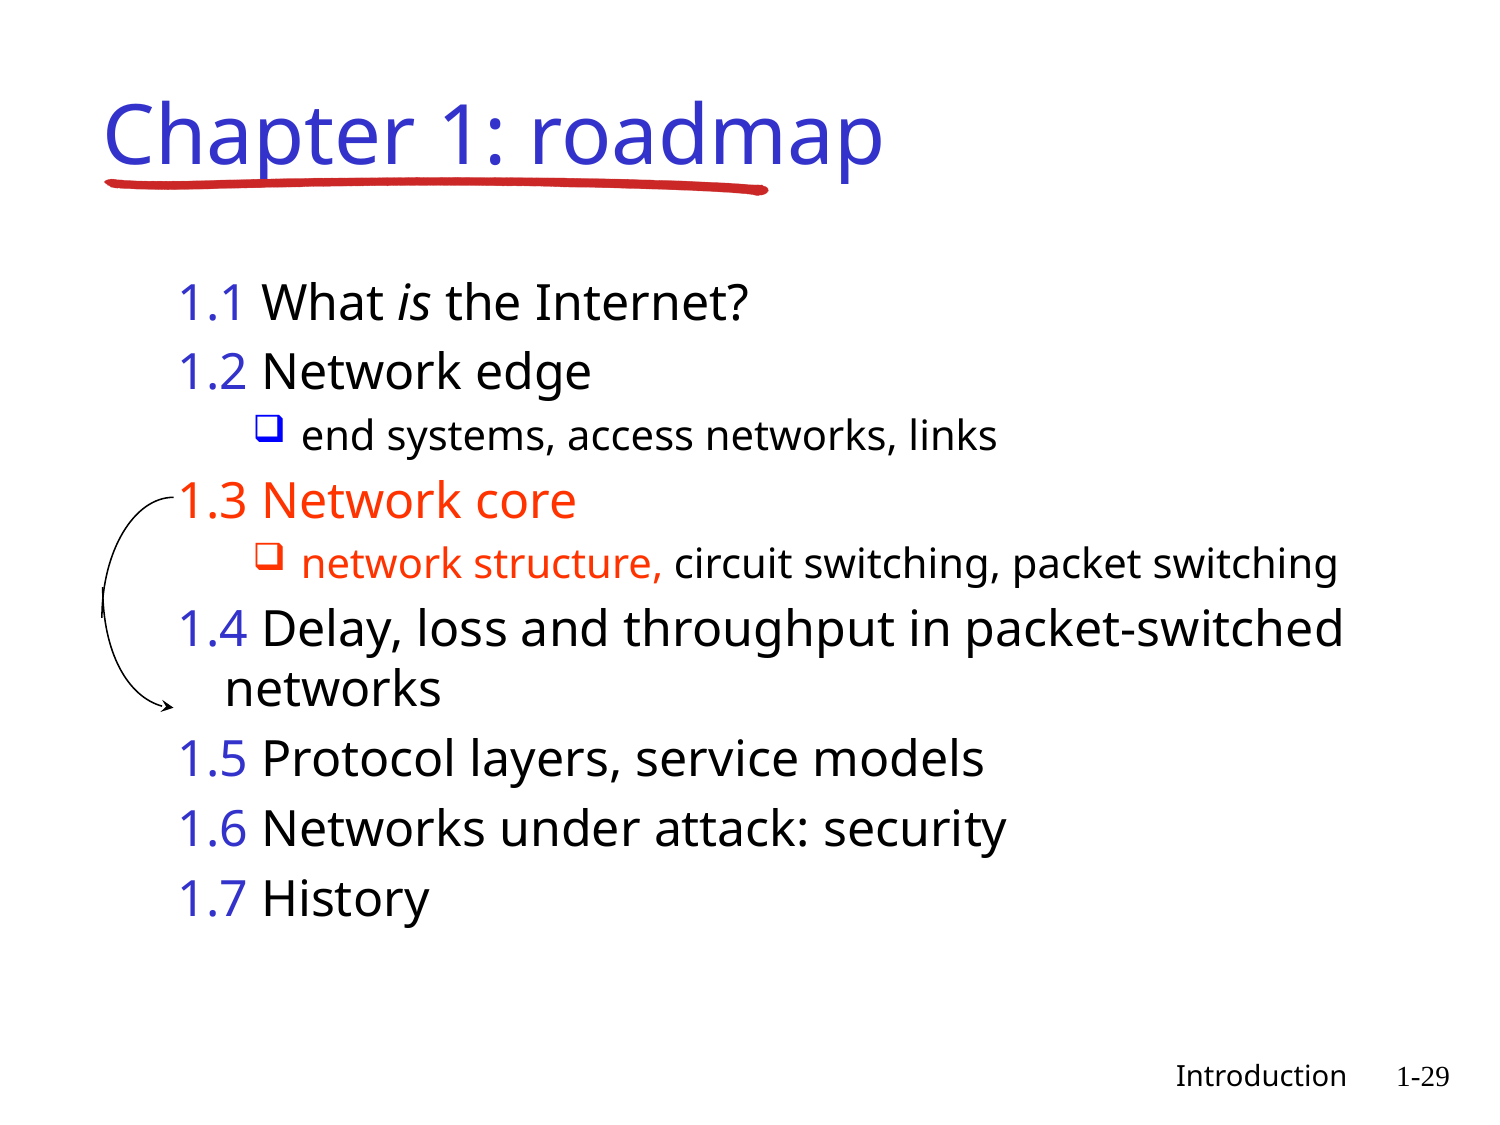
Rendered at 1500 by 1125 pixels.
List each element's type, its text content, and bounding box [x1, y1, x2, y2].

footer Introduction [887, 1049, 1362, 1125]
slide_number 1-29 [1362, 1049, 1466, 1125]
title Chapter 1: roadmap [87, 37, 1363, 226]
list 1.1 What is the Internet? 1.2 Network edge end systems, access networks, links 1.3 Network core network structure, circuit switching, packet switching 1.4 Delay, loss and throughput in packet-switched networks 1.5 Protocol layers, service models 1.6 Networks under attack: security 1.7 History [87, 262, 1435, 1026]
text_box [101, 497, 174, 618]
picture [101, 171, 777, 201]
text_box [104, 618, 174, 713]
